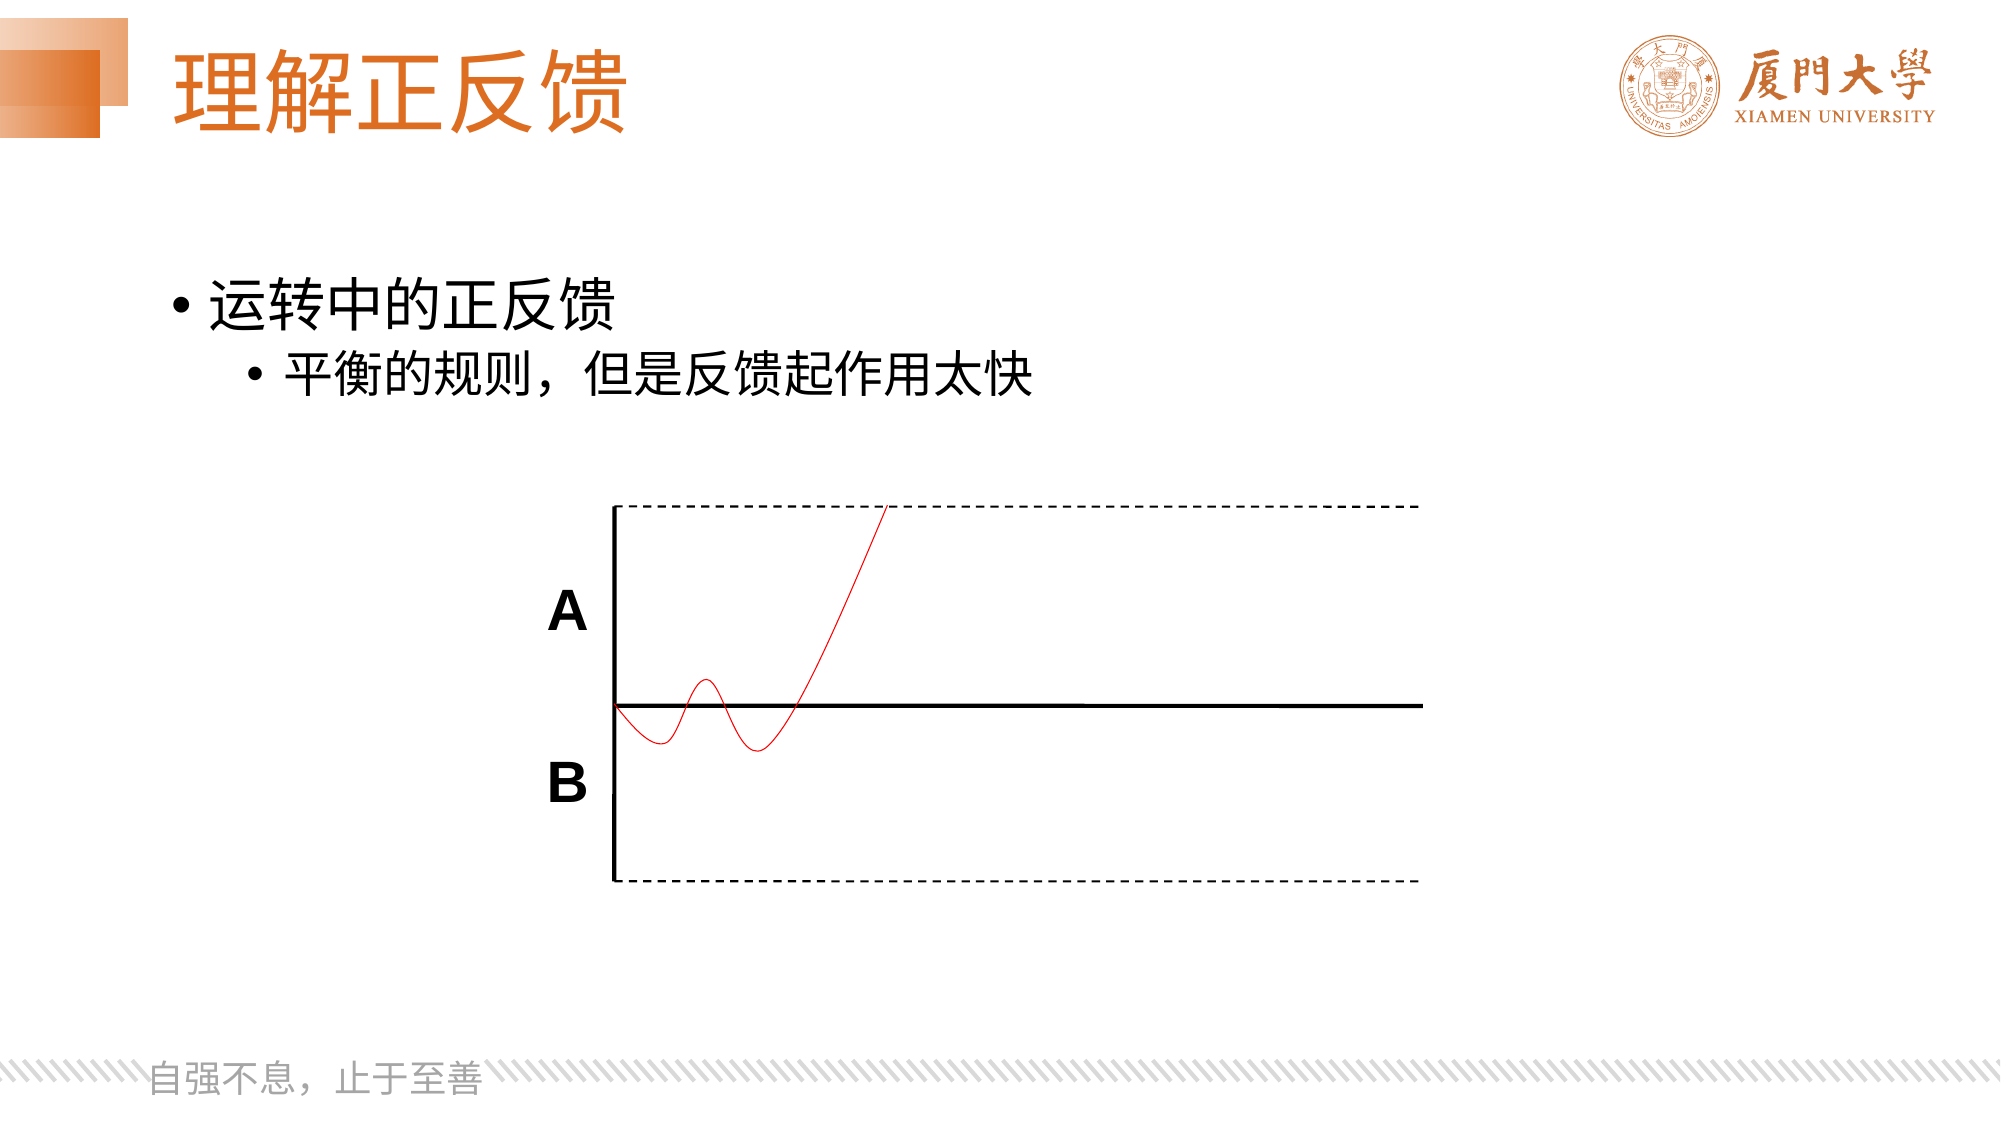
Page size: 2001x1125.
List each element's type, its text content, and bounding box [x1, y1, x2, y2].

list 运转中的正反馈 平衡的规则，但是反馈起作用太快 [156, 268, 1882, 996]
text_box B [531, 737, 604, 822]
text_box [628, 507, 888, 705]
text_box [724, 706, 797, 752]
text_box A [531, 565, 604, 650]
title 理解正反馈 [156, 16, 1882, 177]
text_box [613, 695, 693, 705]
text_box [615, 706, 688, 745]
